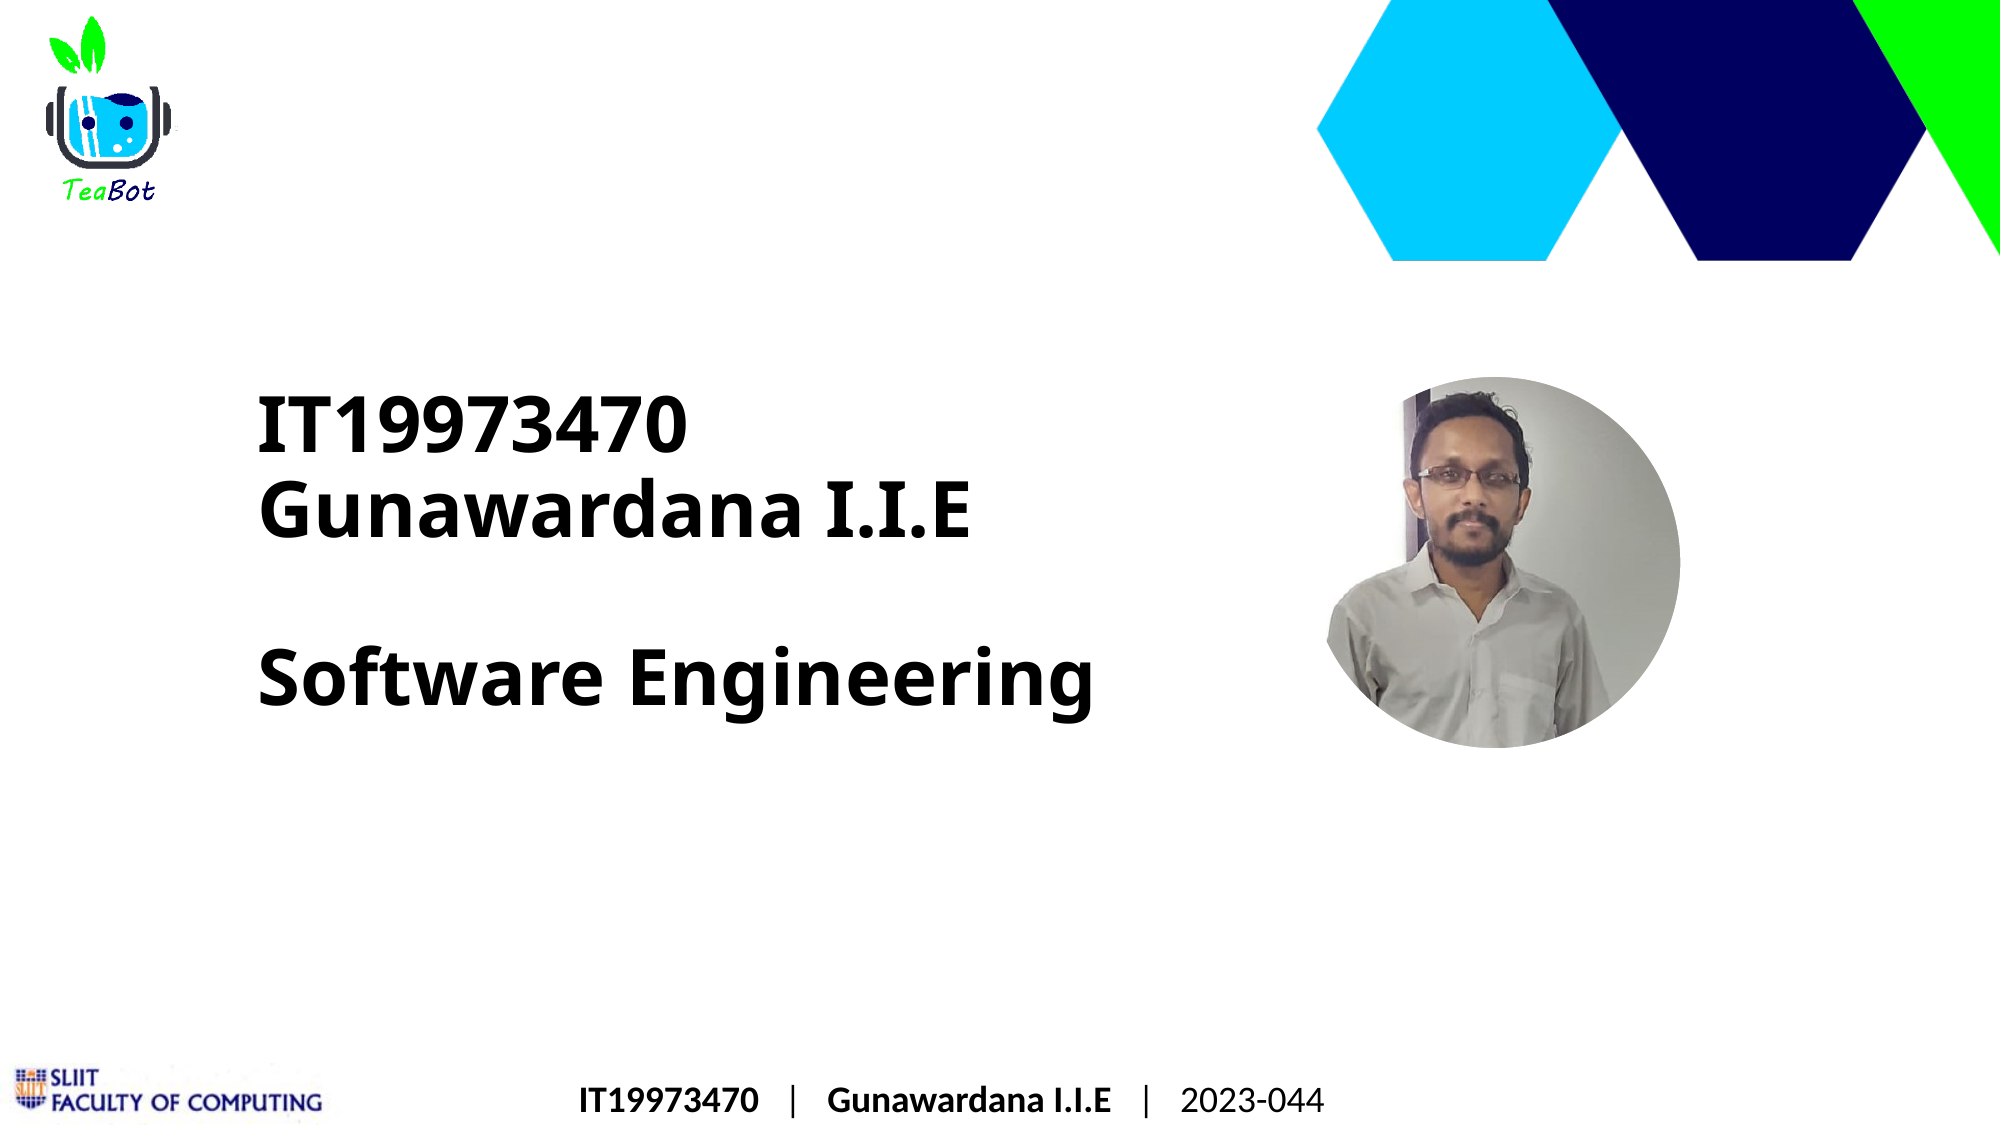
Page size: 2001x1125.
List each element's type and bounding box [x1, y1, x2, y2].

picture [0, 0, 2000, 1125]
text_box [1137, 237, 1885, 887]
